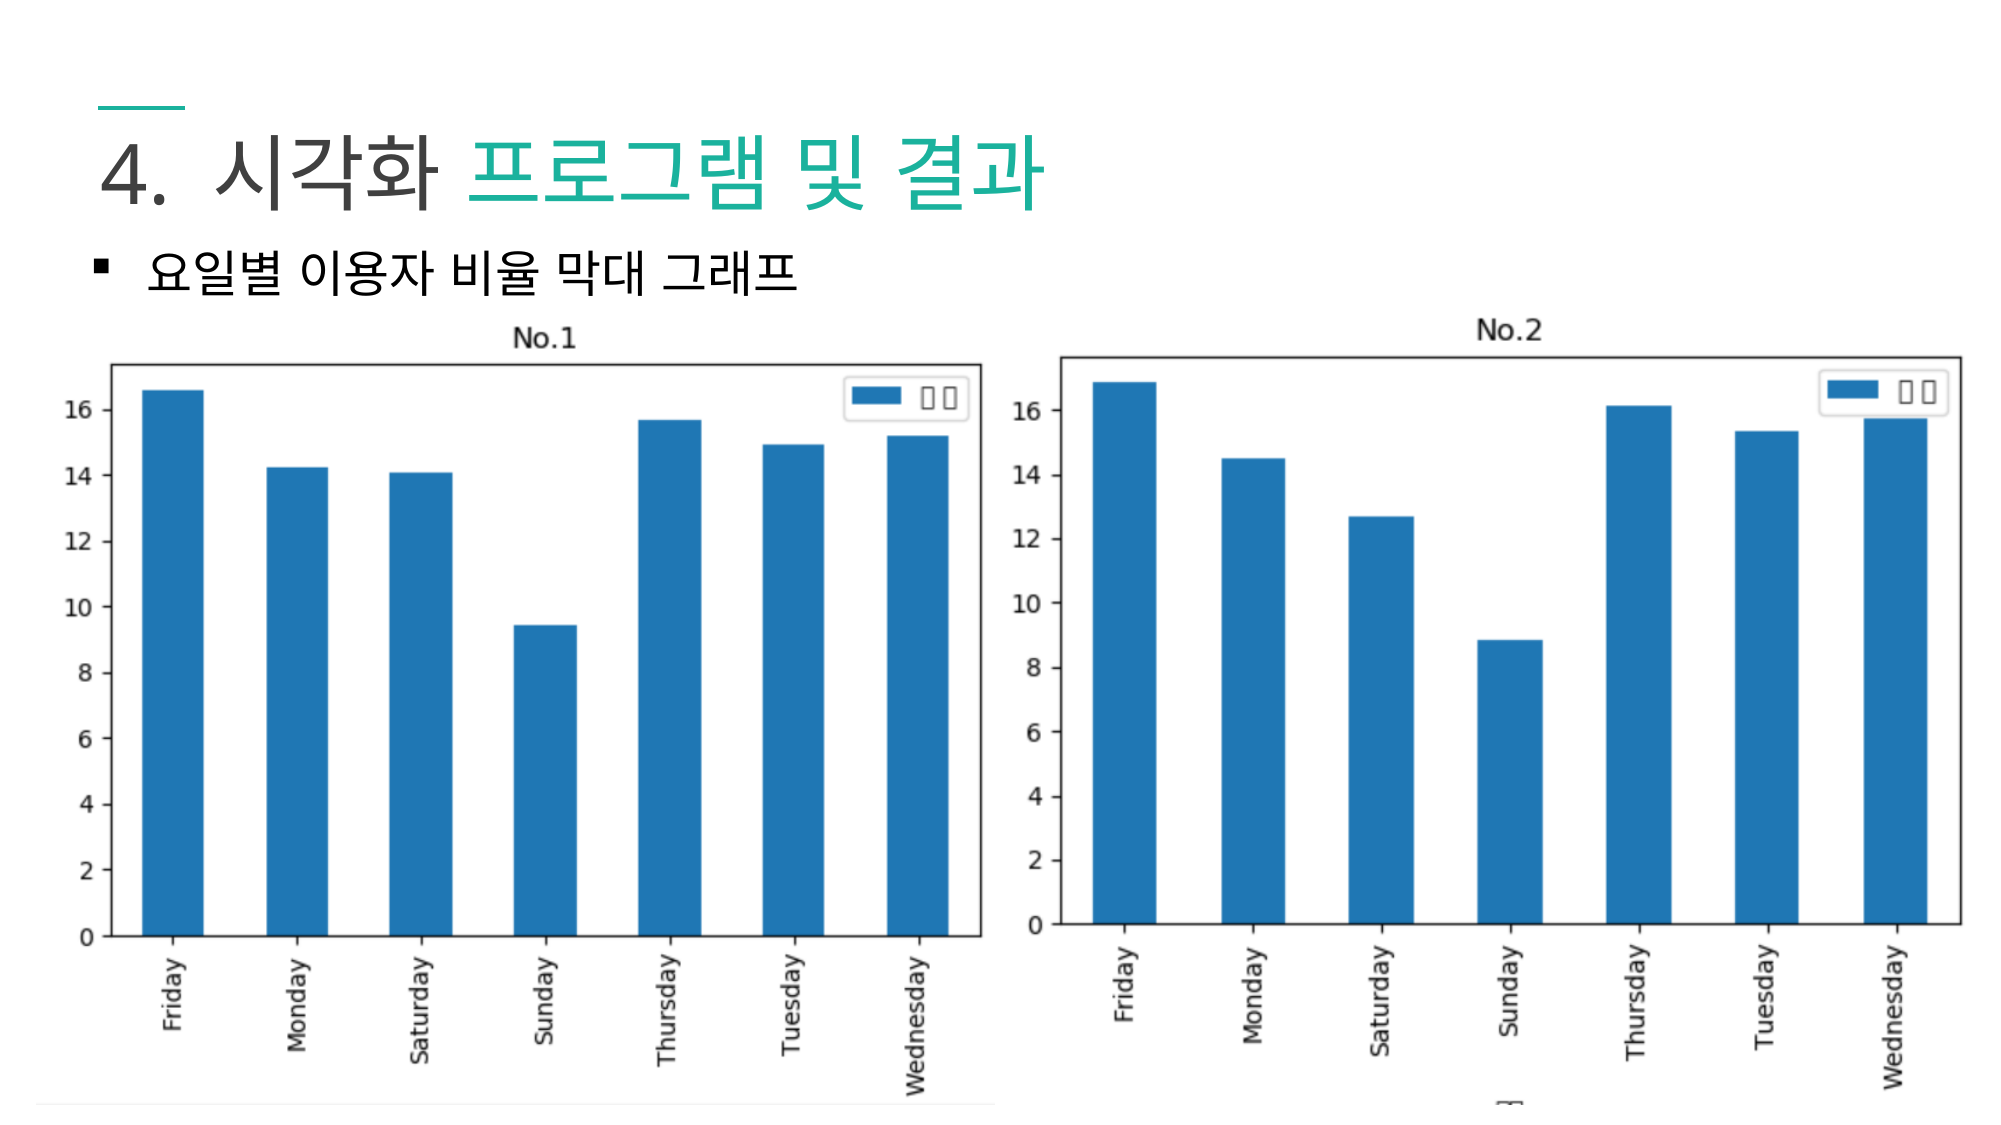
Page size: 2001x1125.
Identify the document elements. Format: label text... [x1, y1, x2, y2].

picture [36, 295, 2000, 1105]
text_box 4. 시각화 프로그램 및 결과 [85, 113, 1062, 229]
text_box 요일별 이용자 비율 막대 그래프 [0, 234, 1888, 310]
